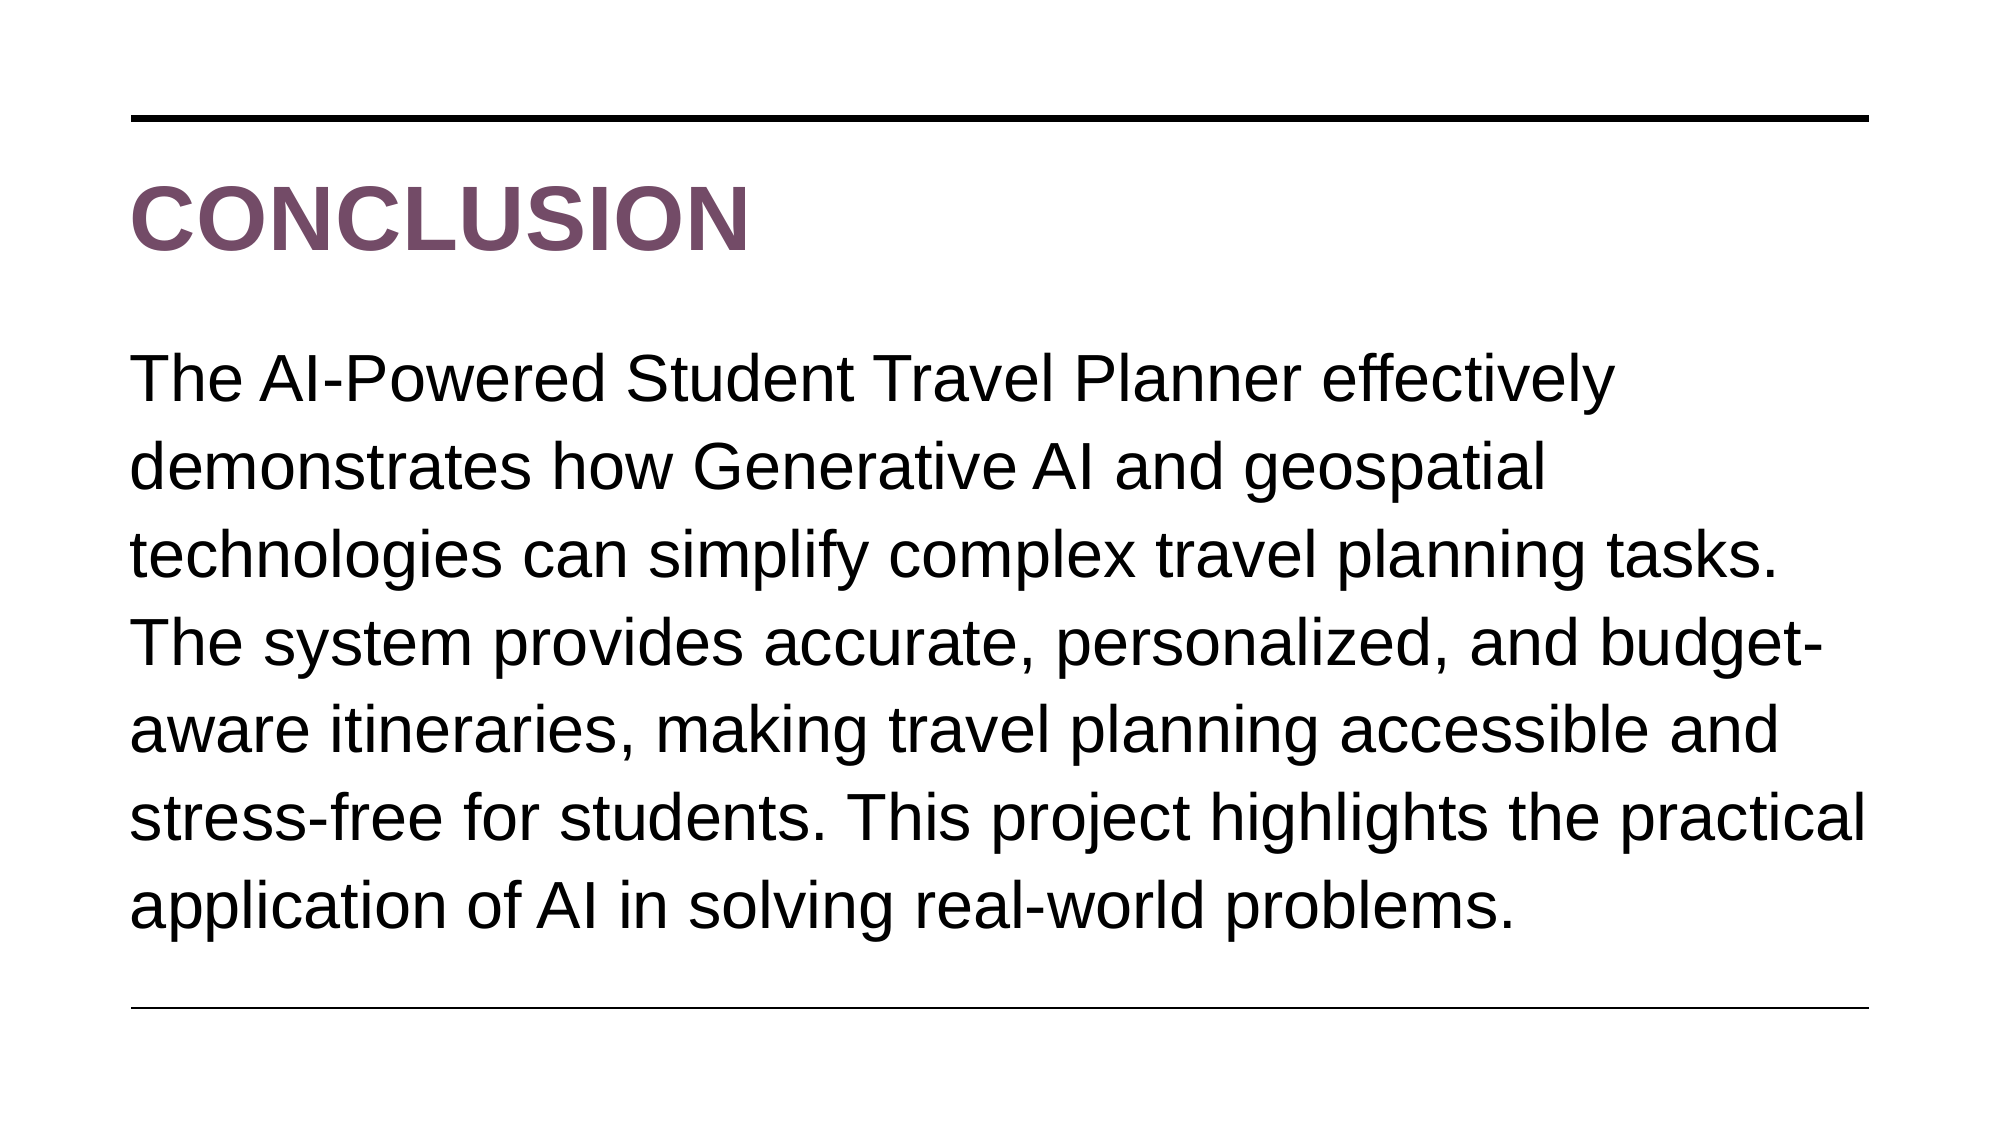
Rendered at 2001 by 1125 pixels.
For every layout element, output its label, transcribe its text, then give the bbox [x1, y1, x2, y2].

list The AI-Powered Student Travel Planner effectively demonstrates how Generative AI and geospatial technologies can simplify complex travel planning tasks. The system provides accurate, personalized, and budget-aware itineraries, making travel planning accessible and stress-free for students. This project highlights the practical application of AI in solving real-world problems. [114, 236, 1925, 1033]
title Conclusion [114, 151, 1869, 236]
